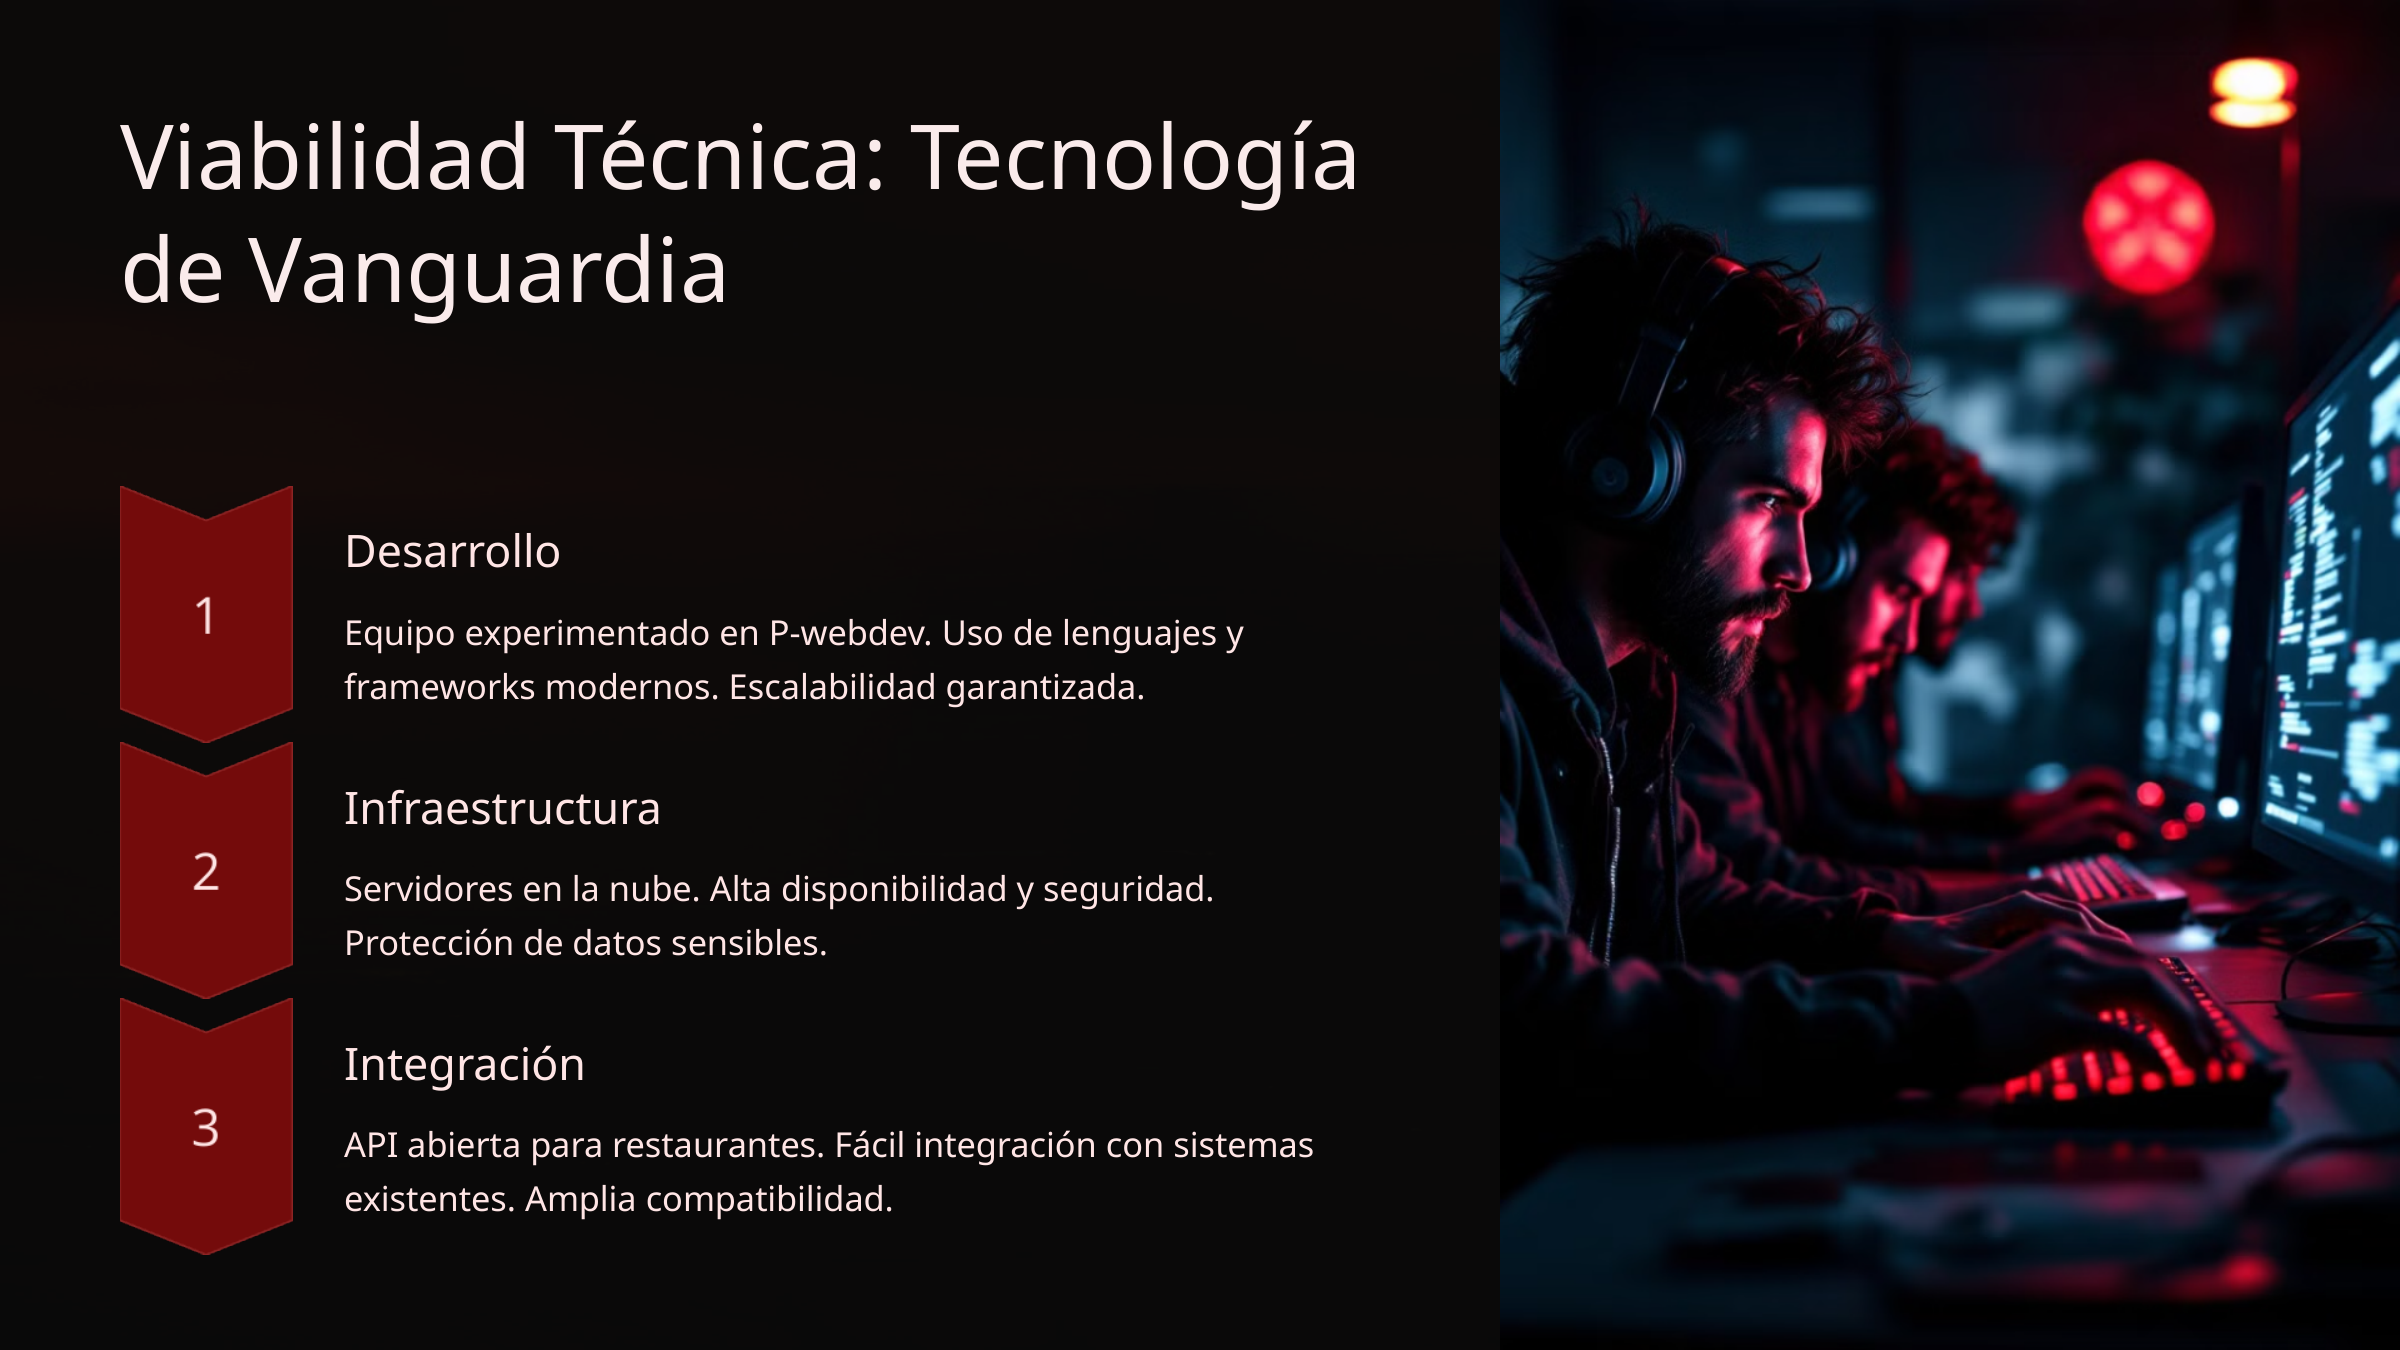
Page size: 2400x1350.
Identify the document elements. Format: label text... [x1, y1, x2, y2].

text_box API abierta para restaurantes. Fácil integración con sistemas existentes. Amplia compatibilidad. [344, 1110, 1380, 1221]
text_box Viabilidad Técnica: Tecnología de Vanguardia [120, 94, 1380, 435]
text_box Desarrollo [344, 520, 798, 578]
picture [1499, 0, 2400, 1350]
text_box Integración [344, 1033, 798, 1090]
text_box Servidores en la nube. Alta disponibilidad y seguridad. Protección de datos sensibles. [344, 854, 1380, 965]
text_box Equipo experimentado en P-webdev. Uso de lenguajes y frameworks modernos. Escalabilidad garantizada. [344, 597, 1380, 709]
text_box Infraestructura [344, 776, 798, 834]
picture [120, 486, 293, 1255]
